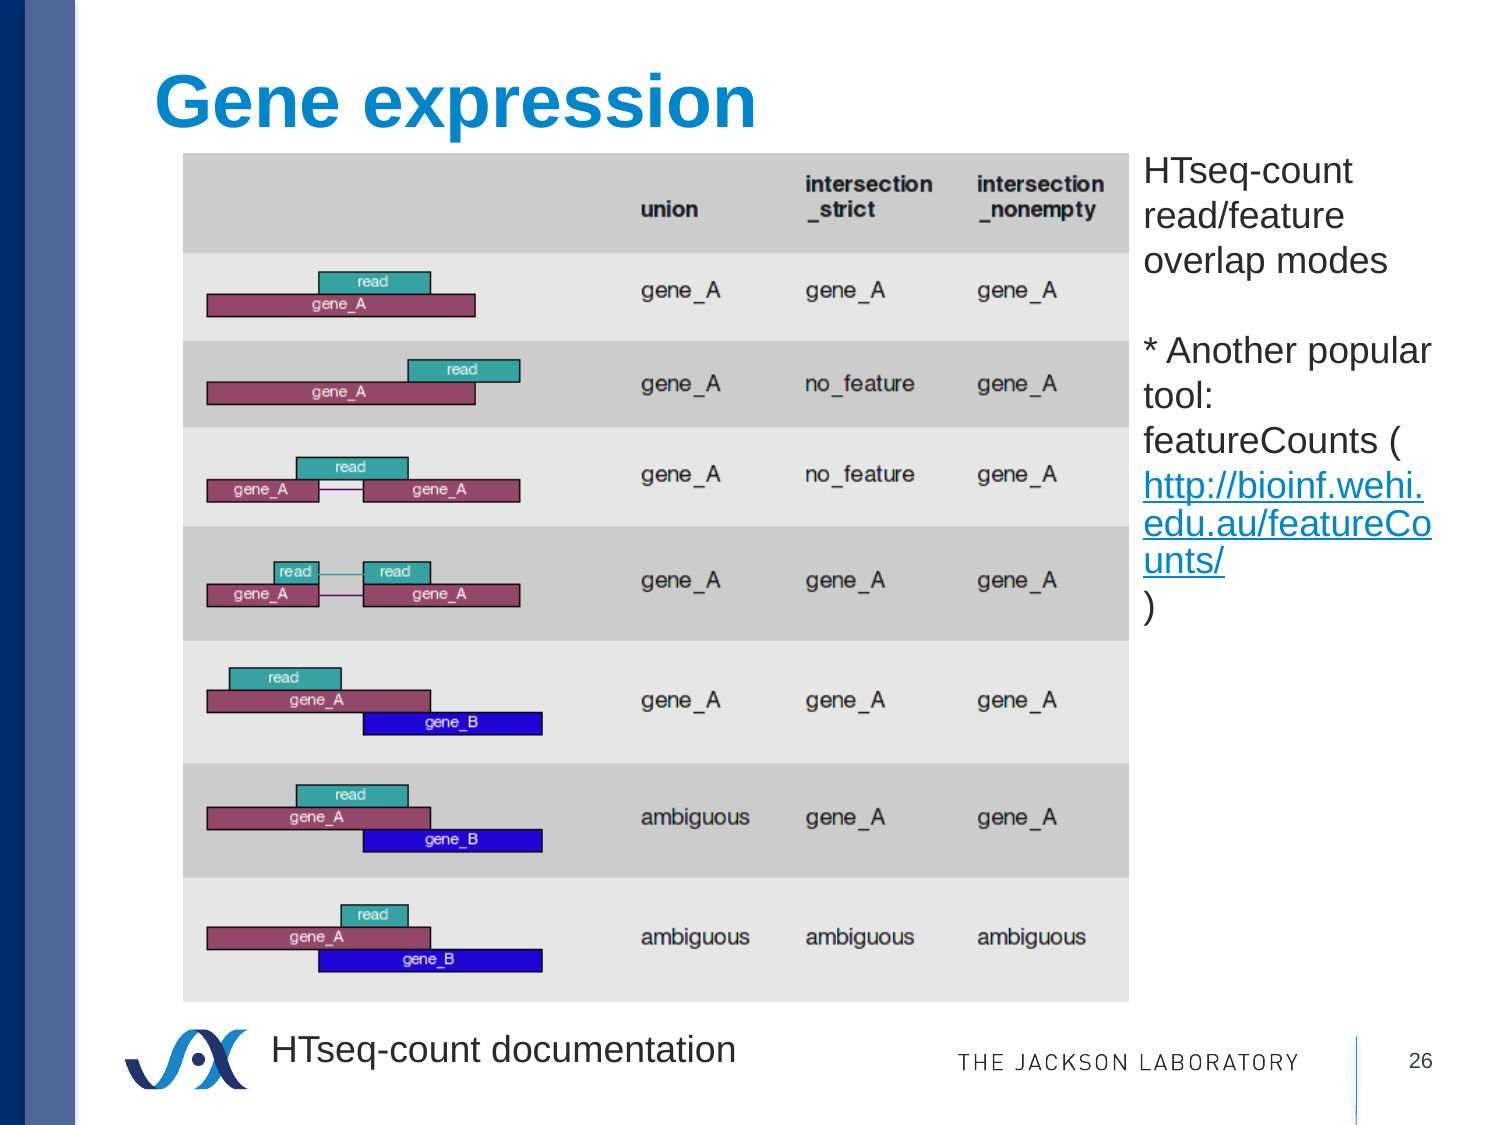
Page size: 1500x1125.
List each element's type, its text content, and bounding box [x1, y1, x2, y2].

title Gene expression [154, 45, 1448, 233]
picture [110, 1011, 268, 1106]
text_box HTseq-count documentation [256, 1018, 1001, 1078]
text_box HTseq-count read/feature overlap modes * Another popular tool: featureCounts (http://bioinf.wehi.edu.au/featureCounts/) [1128, 138, 1448, 604]
slide_number 26 [1097, 1030, 1448, 1091]
picture [1001, 1051, 1097, 1076]
picture [183, 153, 1129, 1003]
